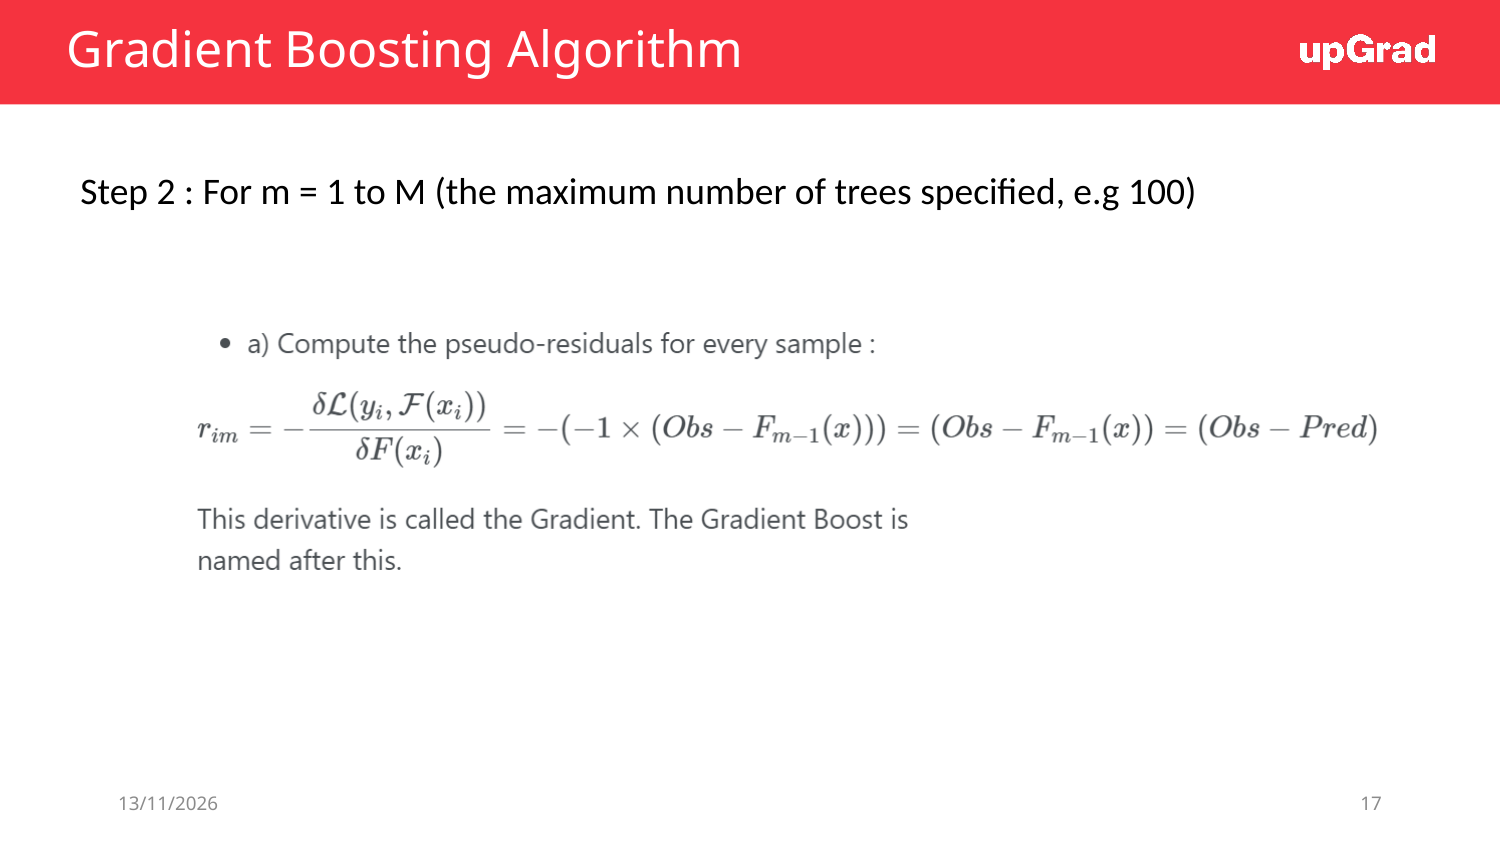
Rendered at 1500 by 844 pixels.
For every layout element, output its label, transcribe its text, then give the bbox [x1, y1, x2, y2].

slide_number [103, 782, 441, 827]
picture [1300, 34, 1435, 70]
slide_number 17 [1059, 782, 1397, 827]
title Gradient Boosting Algorithm [51, 20, 1134, 83]
picture [186, 325, 1397, 582]
text_box Step 2 : For m = 1 to M (the maximum number of trees specified, e.g 100) [65, 159, 1276, 220]
